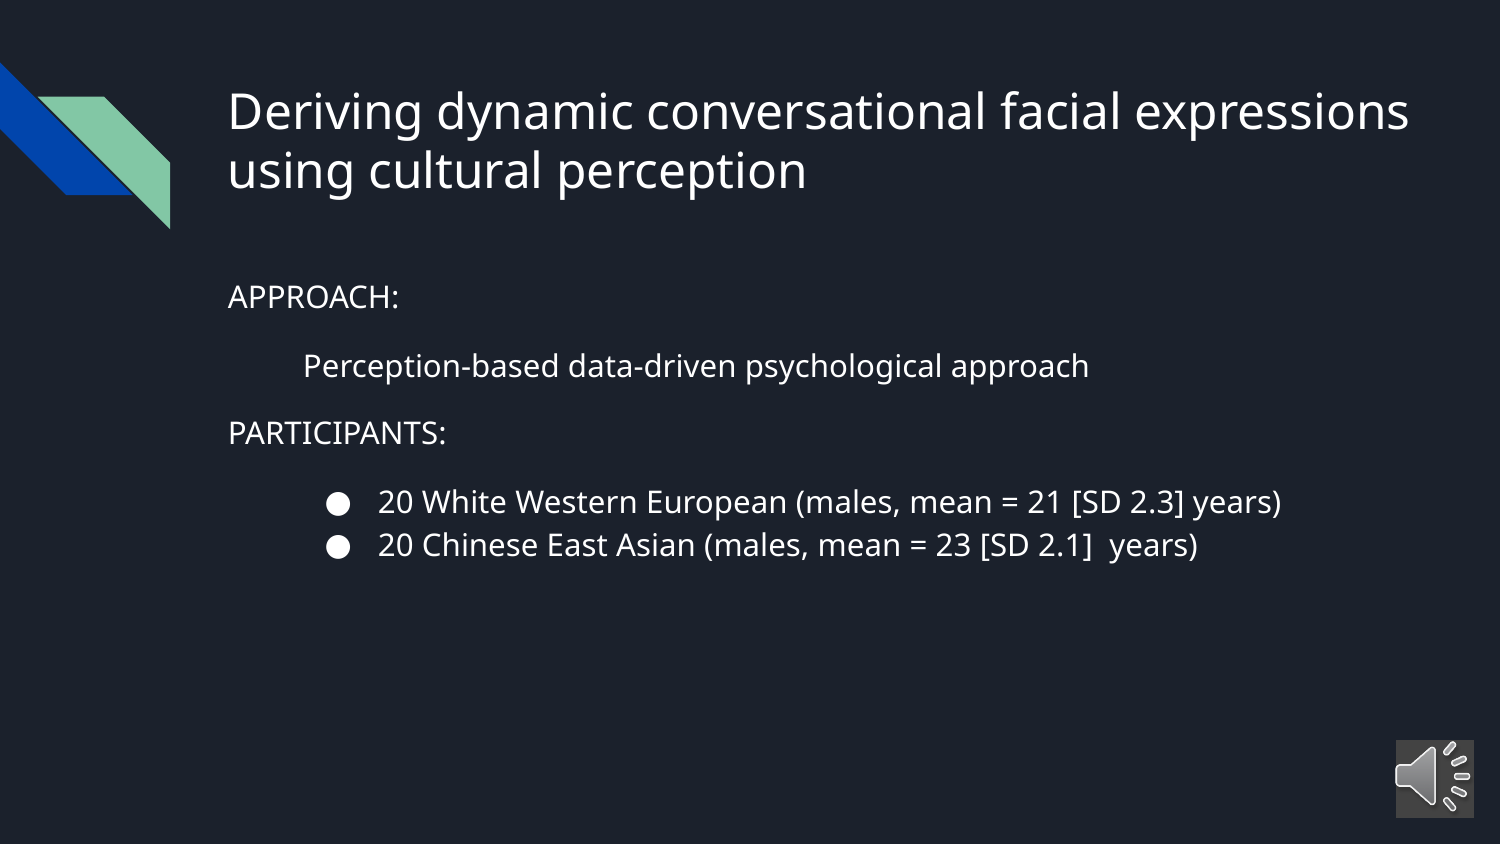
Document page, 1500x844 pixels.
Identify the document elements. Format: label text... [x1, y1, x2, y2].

title Deriving dynamic conversational facial expressions using cultural perception [212, 64, 1444, 215]
picture [1394, 738, 1476, 819]
list APPROACH: Perception-based data-driven psychological approach PARTICIPANTS: 20 White Western European (males, mean = 21 [SD 2.3] years) 20 Chinese East Asian (males, mean = 23 [SD 2.1] years) [212, 257, 1368, 735]
